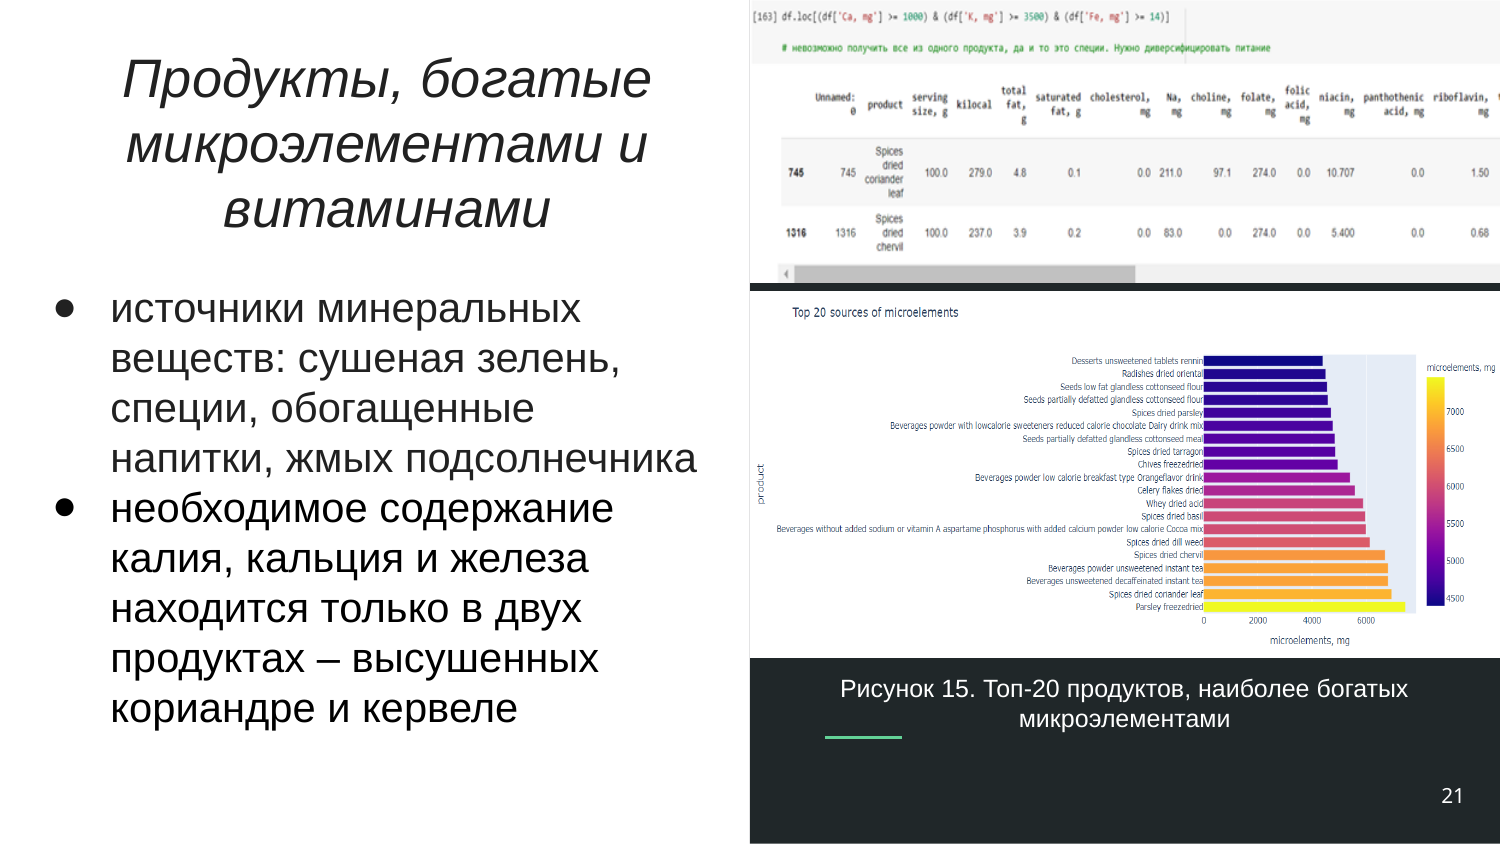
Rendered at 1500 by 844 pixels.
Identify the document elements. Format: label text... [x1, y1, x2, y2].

slide_number ‹#› [1389, 764, 1480, 830]
picture [749, 0, 1500, 284]
picture [749, 290, 1500, 658]
text_box Рисунок 15. Топ-20 продуктов, наиболее богатых микроэлементами [749, 665, 1500, 748]
title Продукты, богатые микроэлементами и витаминами [56, 71, 720, 254]
text_box источники минеральных веществ: сушеная зелень, специи, обогащенные напитки, жмых подсолнечника необходимое содержание калия, кальция и железа находится только в двух продуктах – высушенных кориандре и кервеле [20, 265, 720, 746]
